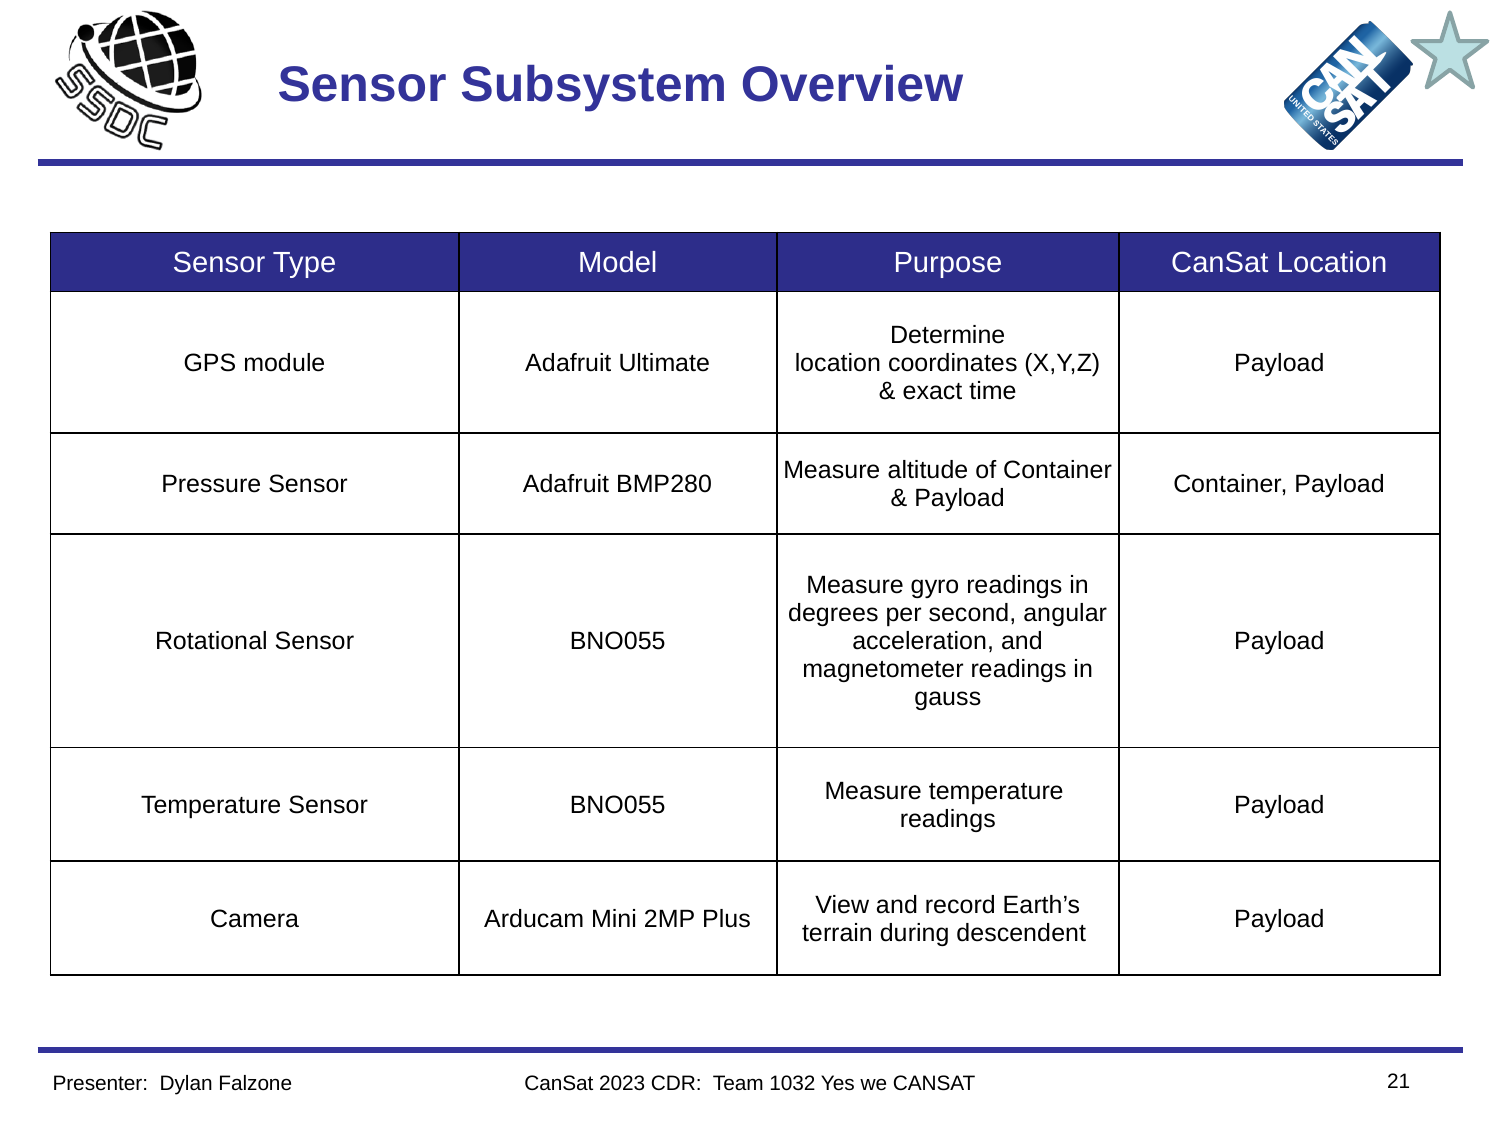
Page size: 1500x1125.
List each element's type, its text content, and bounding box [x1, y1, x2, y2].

table_header CanSat Location​ [1120, 233, 1439, 291]
table_cell Determine location coordinates (X,Y,Z) & exact time [778, 292, 1118, 432]
slide_number 21 [1312, 1059, 1425, 1100]
table_cell Temperature Sensor [51, 748, 458, 860]
table_cell Adafruit BMP280 [460, 434, 776, 533]
footer CanSat 2023 CDR: Team 1032 Yes we CANSAT [450, 1062, 1050, 1103]
table_cell ​Payload [1120, 292, 1439, 432]
table_cell Payload [1120, 748, 1439, 860]
table_header Purpose​ [778, 233, 1118, 291]
table_cell Payload [1120, 862, 1439, 974]
table_cell ​Payload [1120, 535, 1439, 747]
table_cell View and record Earth’s terrain during descendent [778, 862, 1118, 974]
table_cell Camera​ [51, 862, 458, 974]
table_cell Measure gyro readings in degrees per second, angular acceleration, and magnetometer readings in gauss [778, 535, 1118, 747]
table_cell Rotational Sensor [51, 535, 458, 747]
text_box [1412, 12, 1488, 88]
picture [10, 7, 263, 153]
table_cell Measure temperature readings [778, 748, 1118, 860]
table_cell Adafruit Ultimate [460, 292, 776, 432]
text_box Presenter: Dylan Falzone [37, 1062, 413, 1103]
table_cell BNO055 [460, 748, 776, 860]
table_header Model​ [460, 233, 776, 291]
table_cell Measure altitude of Container & Payload [778, 434, 1118, 533]
table_cell Container, Payload [1120, 434, 1439, 533]
table_cell BNO055 [460, 535, 776, 747]
table_header Sensor Type​ [51, 233, 458, 291]
table_cell Arducam Mini 2MP Plus [460, 862, 776, 974]
title Sensor Subsystem Overview [262, 12, 1150, 150]
table_cell GPS module​ [51, 292, 458, 432]
table_cell Pressure Sensor​ [51, 434, 458, 533]
picture [1284, 21, 1413, 150]
